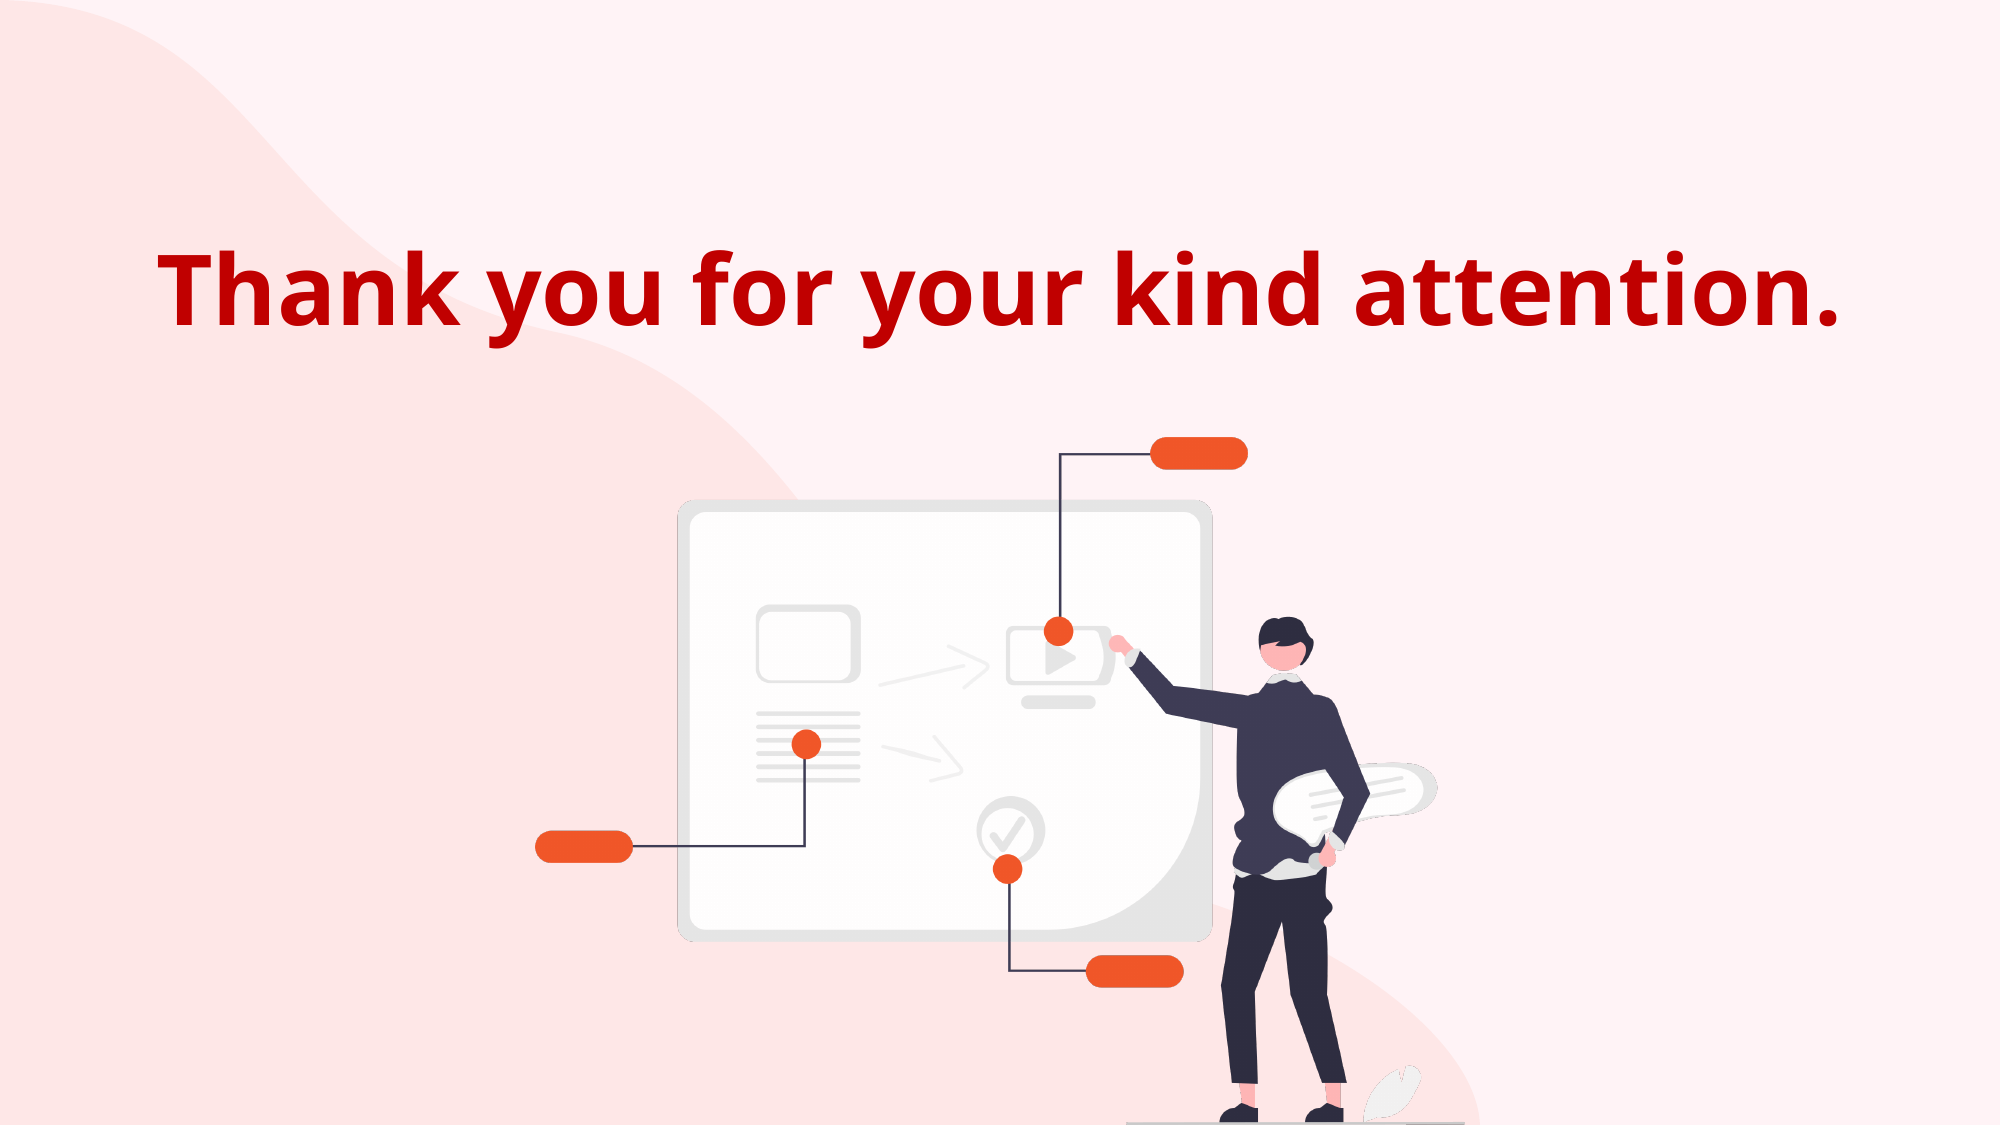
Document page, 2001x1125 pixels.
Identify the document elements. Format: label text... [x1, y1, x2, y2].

picture [535, 437, 1465, 1125]
title Thank you for your kind attention. [137, 185, 1863, 403]
